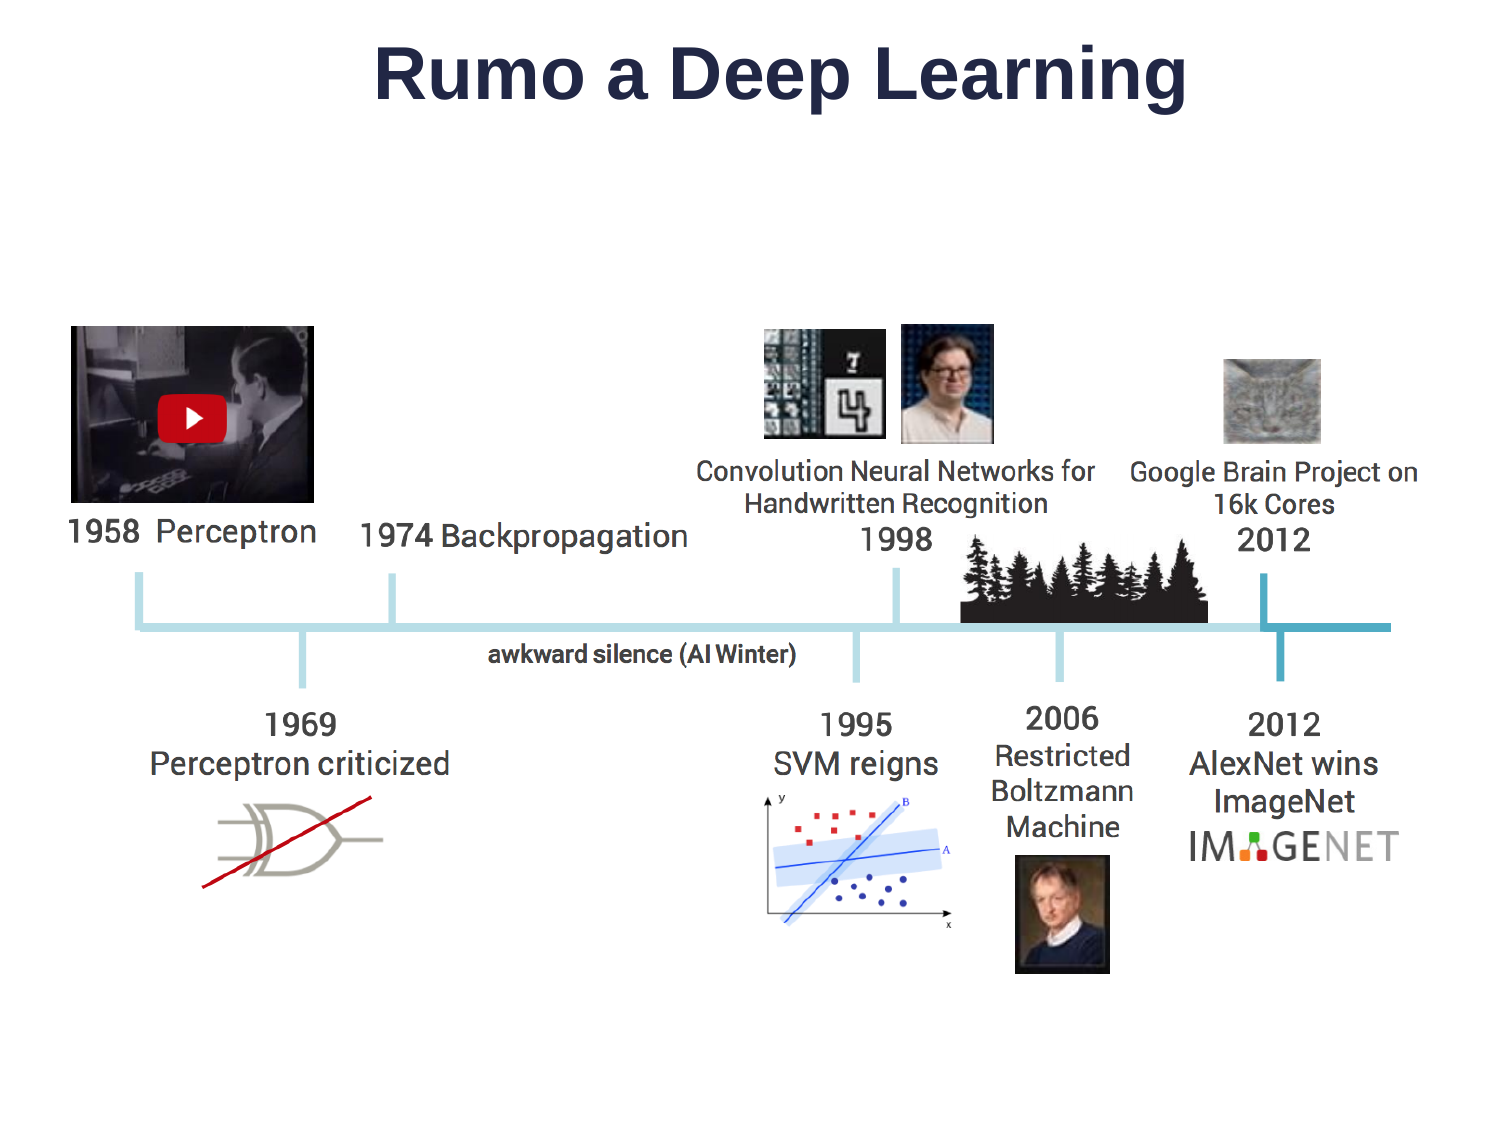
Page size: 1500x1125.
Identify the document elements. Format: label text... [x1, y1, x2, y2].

title Rumo a Deep Learning [316, 46, 1248, 130]
picture [0, 198, 1500, 1070]
